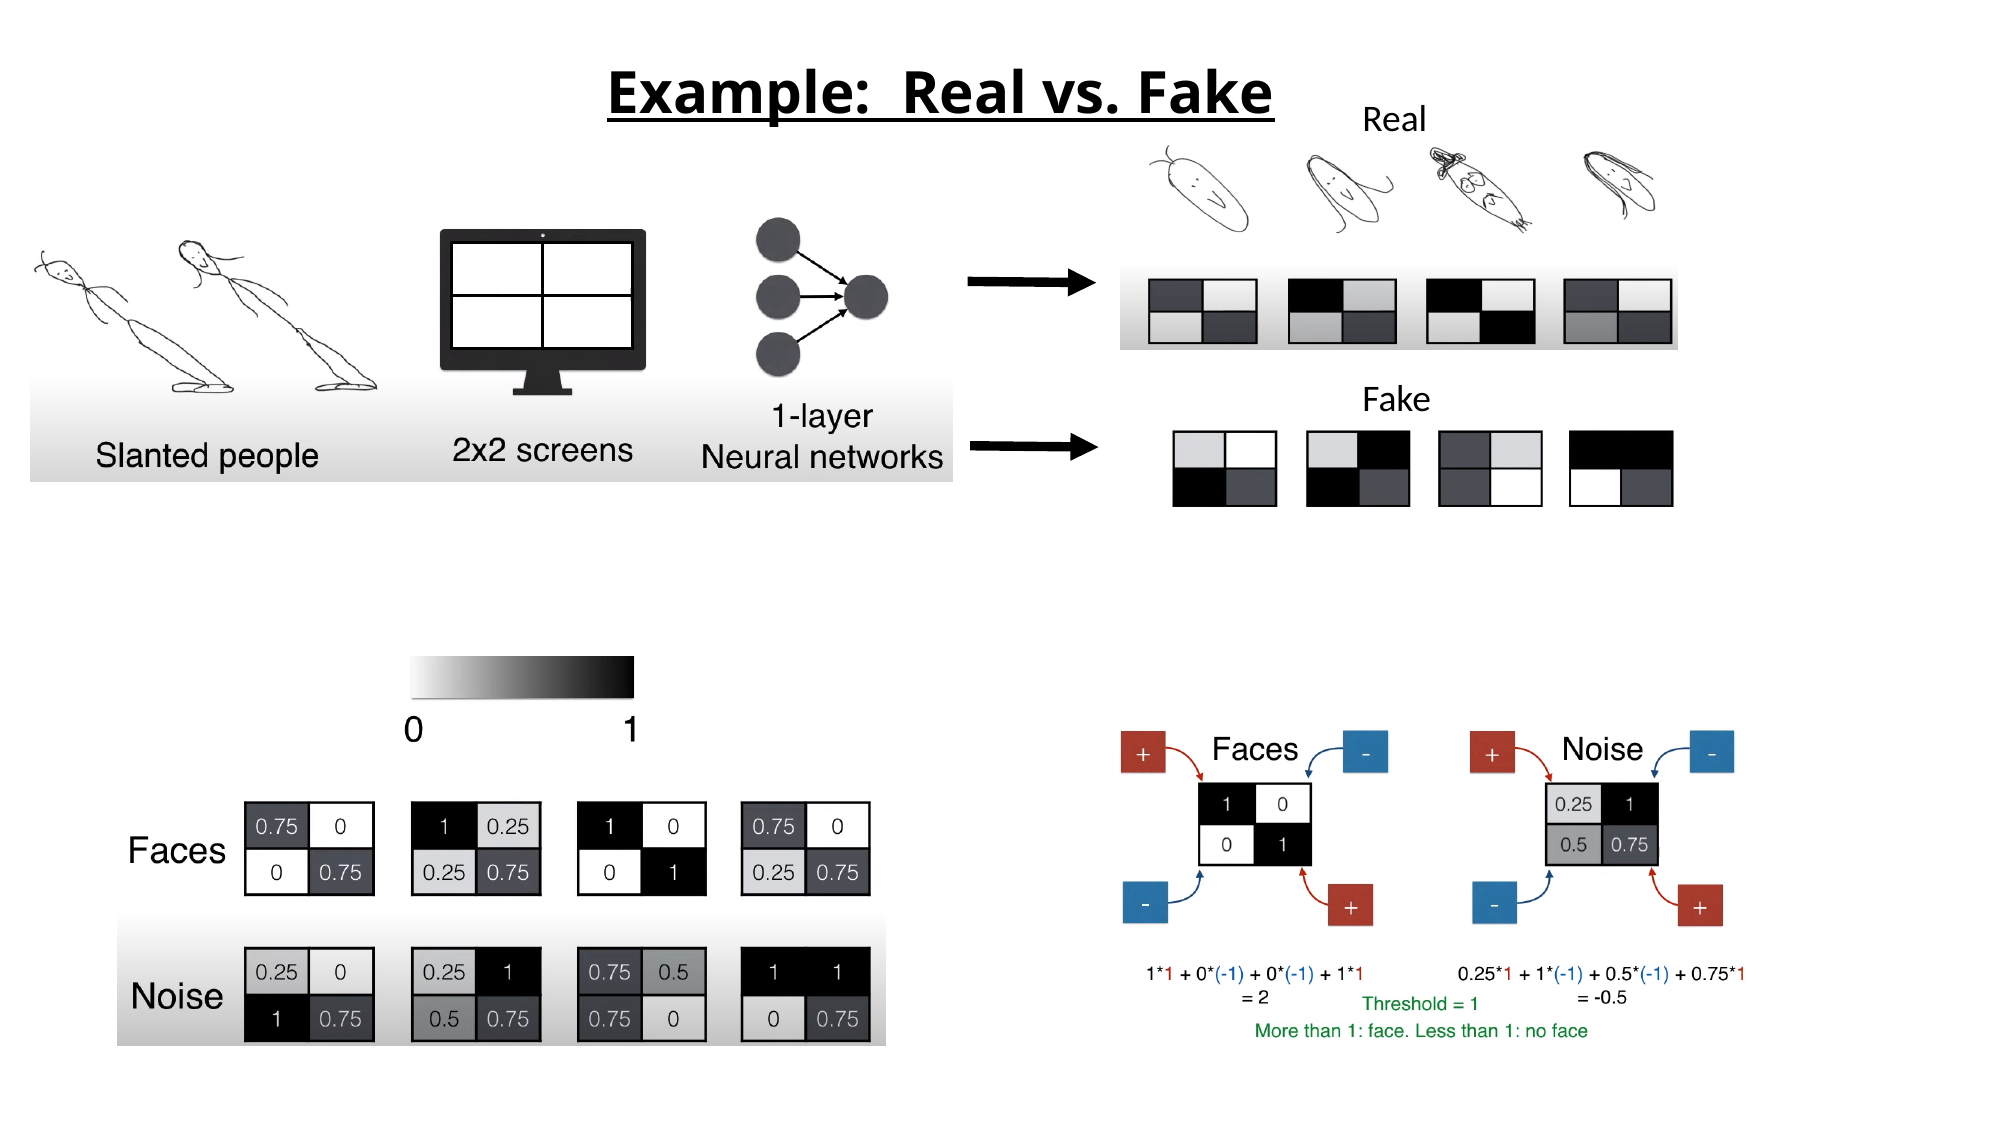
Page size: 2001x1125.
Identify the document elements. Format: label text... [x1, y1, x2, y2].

picture [1120, 138, 1678, 350]
text_box Example: Real vs. Fake [322, 47, 1560, 133]
picture [117, 656, 886, 1046]
text_box Real [1347, 86, 1535, 138]
text_box Fake [1347, 366, 1535, 414]
picture [30, 186, 954, 482]
picture [1120, 414, 1678, 509]
picture [1096, 700, 1761, 1046]
